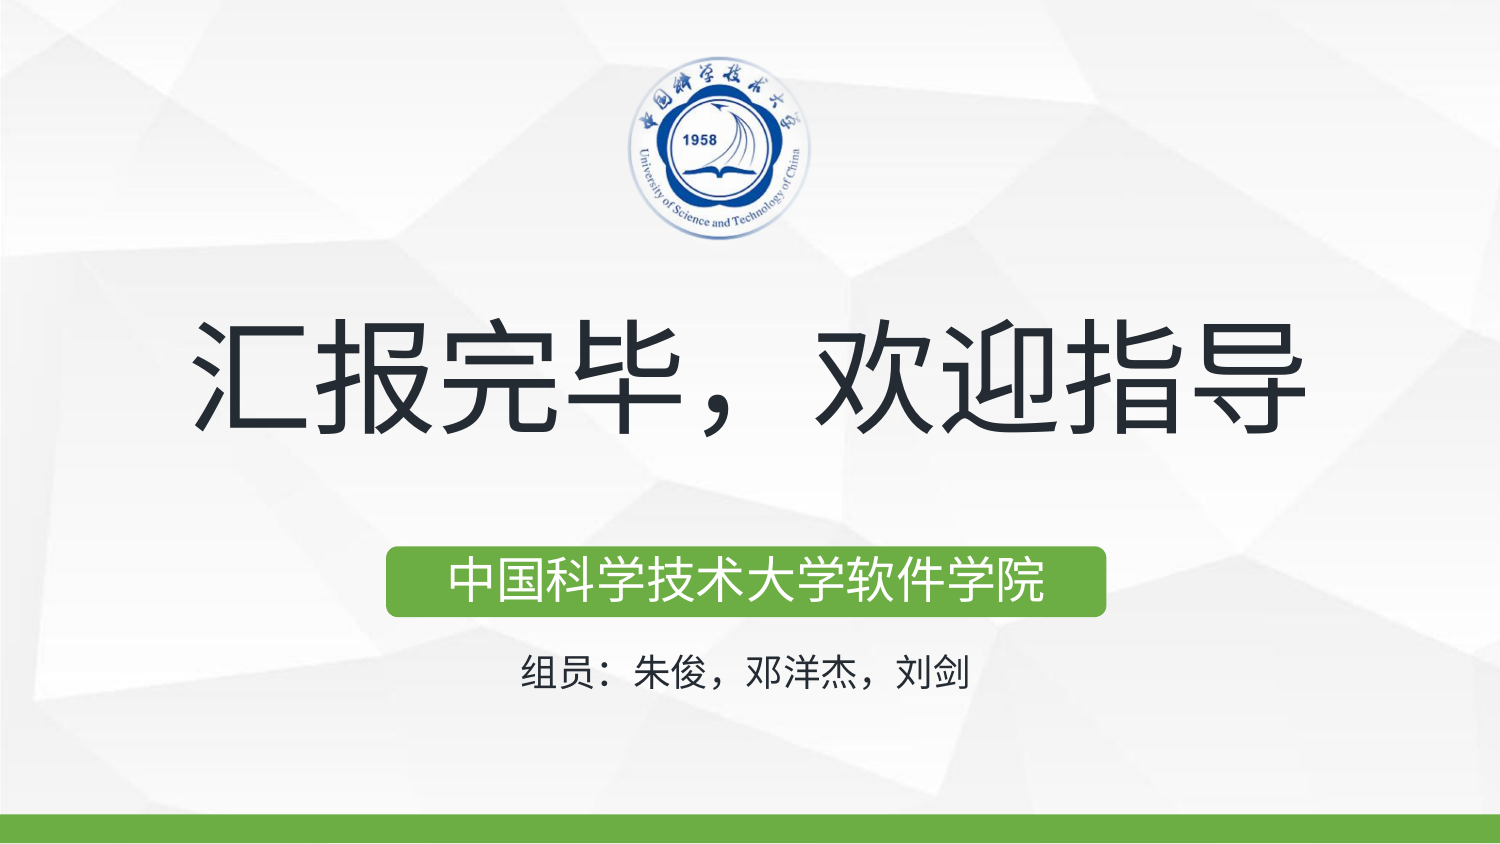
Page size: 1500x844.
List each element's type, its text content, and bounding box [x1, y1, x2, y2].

text_box 中国科学技术大学软件学院 [431, 541, 1062, 617]
text_box 汇报完毕，欢迎指导 [173, 292, 1328, 457]
picture [0, 0, 1500, 813]
text_box [0, 813, 1500, 844]
text_box [385, 545, 1108, 619]
text_box 组员：朱俊，邓洋杰，刘剑 [505, 641, 995, 702]
